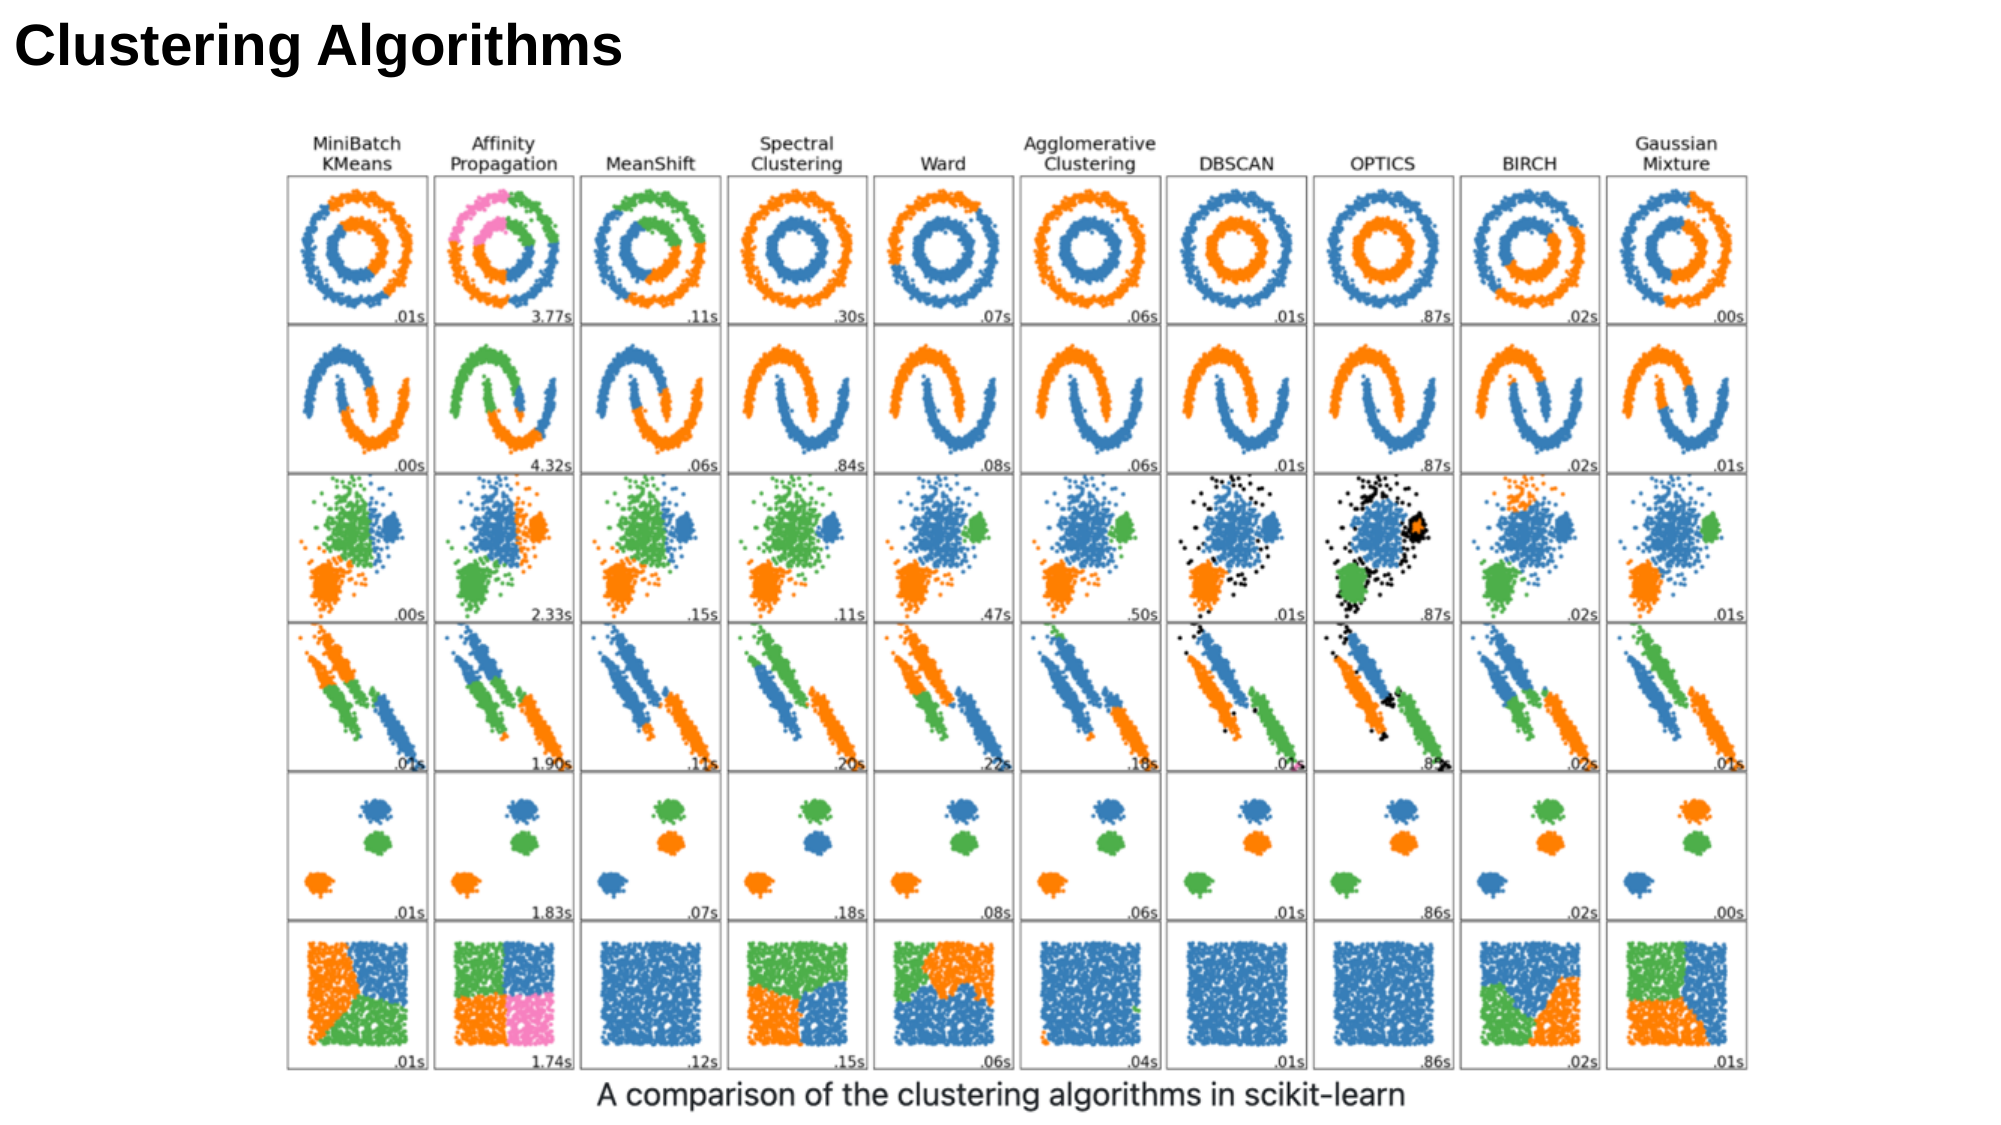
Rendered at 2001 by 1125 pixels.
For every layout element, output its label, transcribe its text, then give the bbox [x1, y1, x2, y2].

text_box Clustering Algorithms [0, 0, 650, 85]
picture [272, 110, 1761, 1125]
